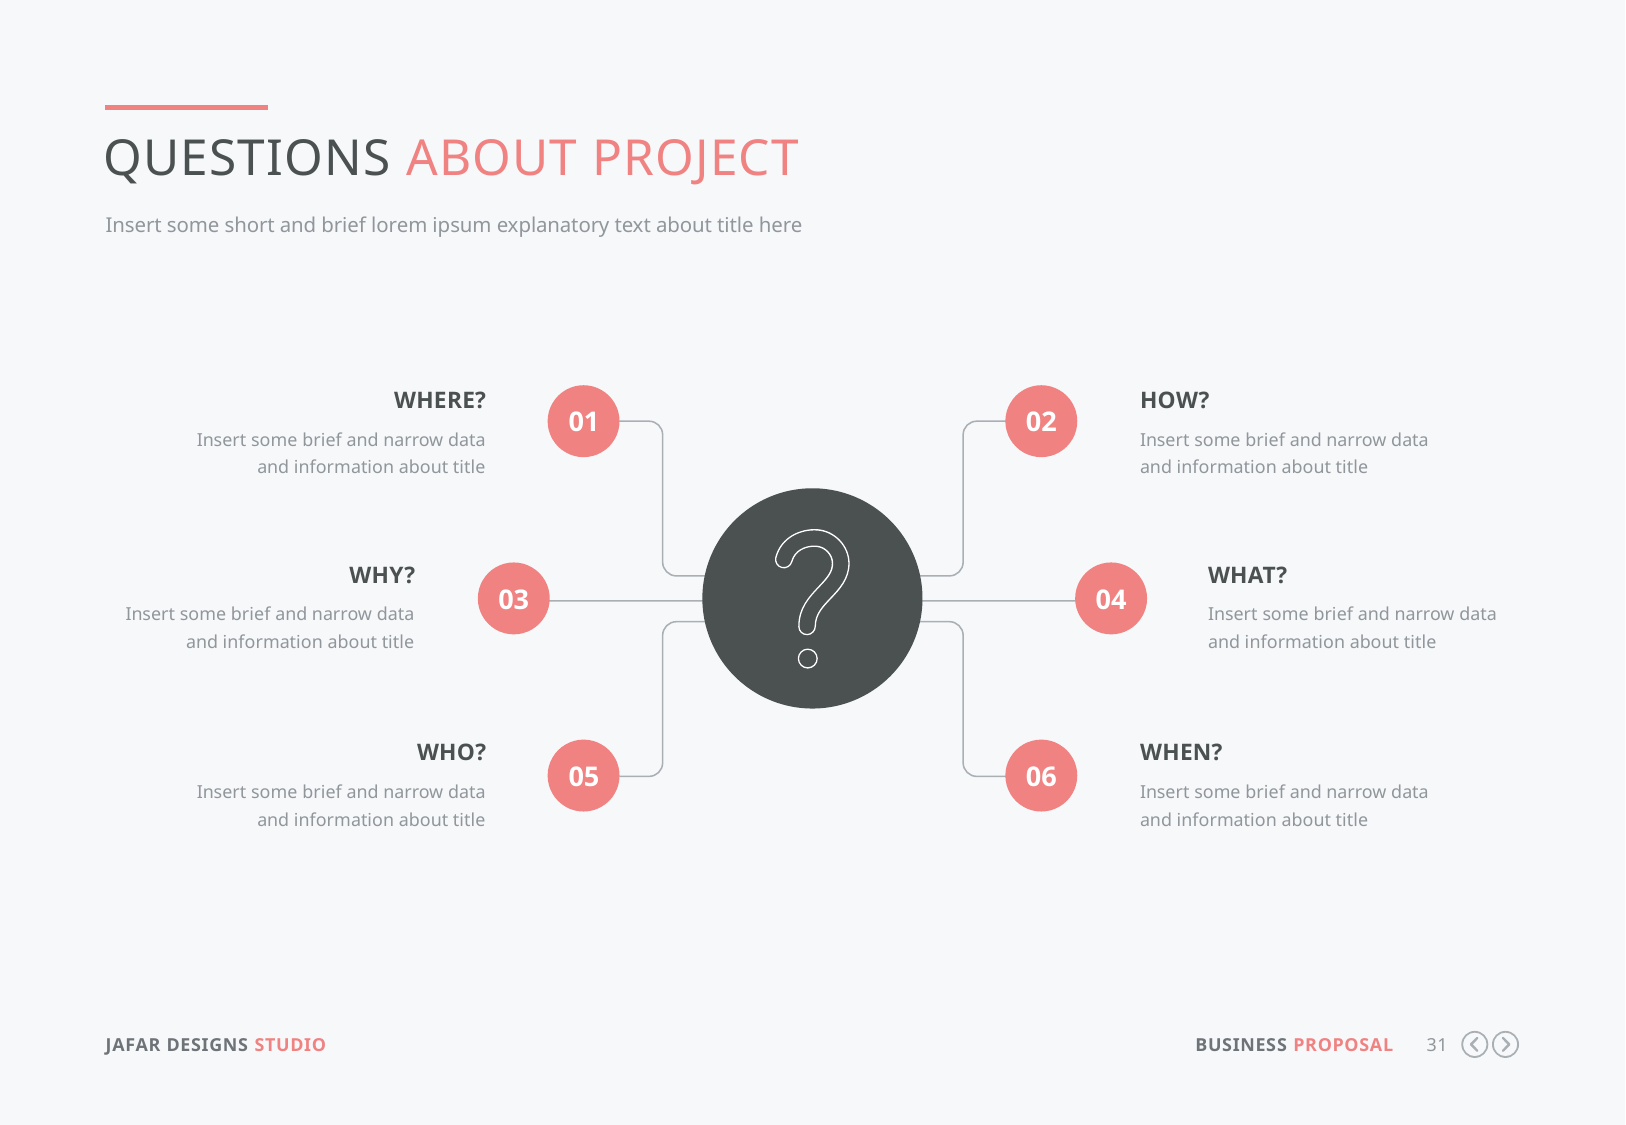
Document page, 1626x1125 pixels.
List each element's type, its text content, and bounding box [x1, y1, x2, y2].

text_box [176, 385, 487, 479]
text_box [1139, 385, 1450, 479]
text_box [1005, 385, 1078, 458]
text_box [176, 737, 487, 831]
text_box [918, 421, 1005, 576]
list Insert some short and brief lorem ipsum explanatory text about title here [105, 209, 1519, 241]
text_box [797, 648, 818, 669]
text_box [477, 562, 550, 635]
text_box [105, 560, 416, 654]
text_box [775, 529, 850, 636]
text_box [918, 621, 1005, 777]
text_box [620, 621, 707, 777]
list Questions about project [103, 125, 1518, 188]
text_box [1005, 739, 1078, 812]
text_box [1208, 560, 1518, 654]
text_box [547, 739, 620, 812]
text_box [547, 385, 620, 458]
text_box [1075, 562, 1148, 635]
text_box [702, 488, 923, 709]
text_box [1139, 737, 1450, 831]
text_box [620, 421, 707, 576]
